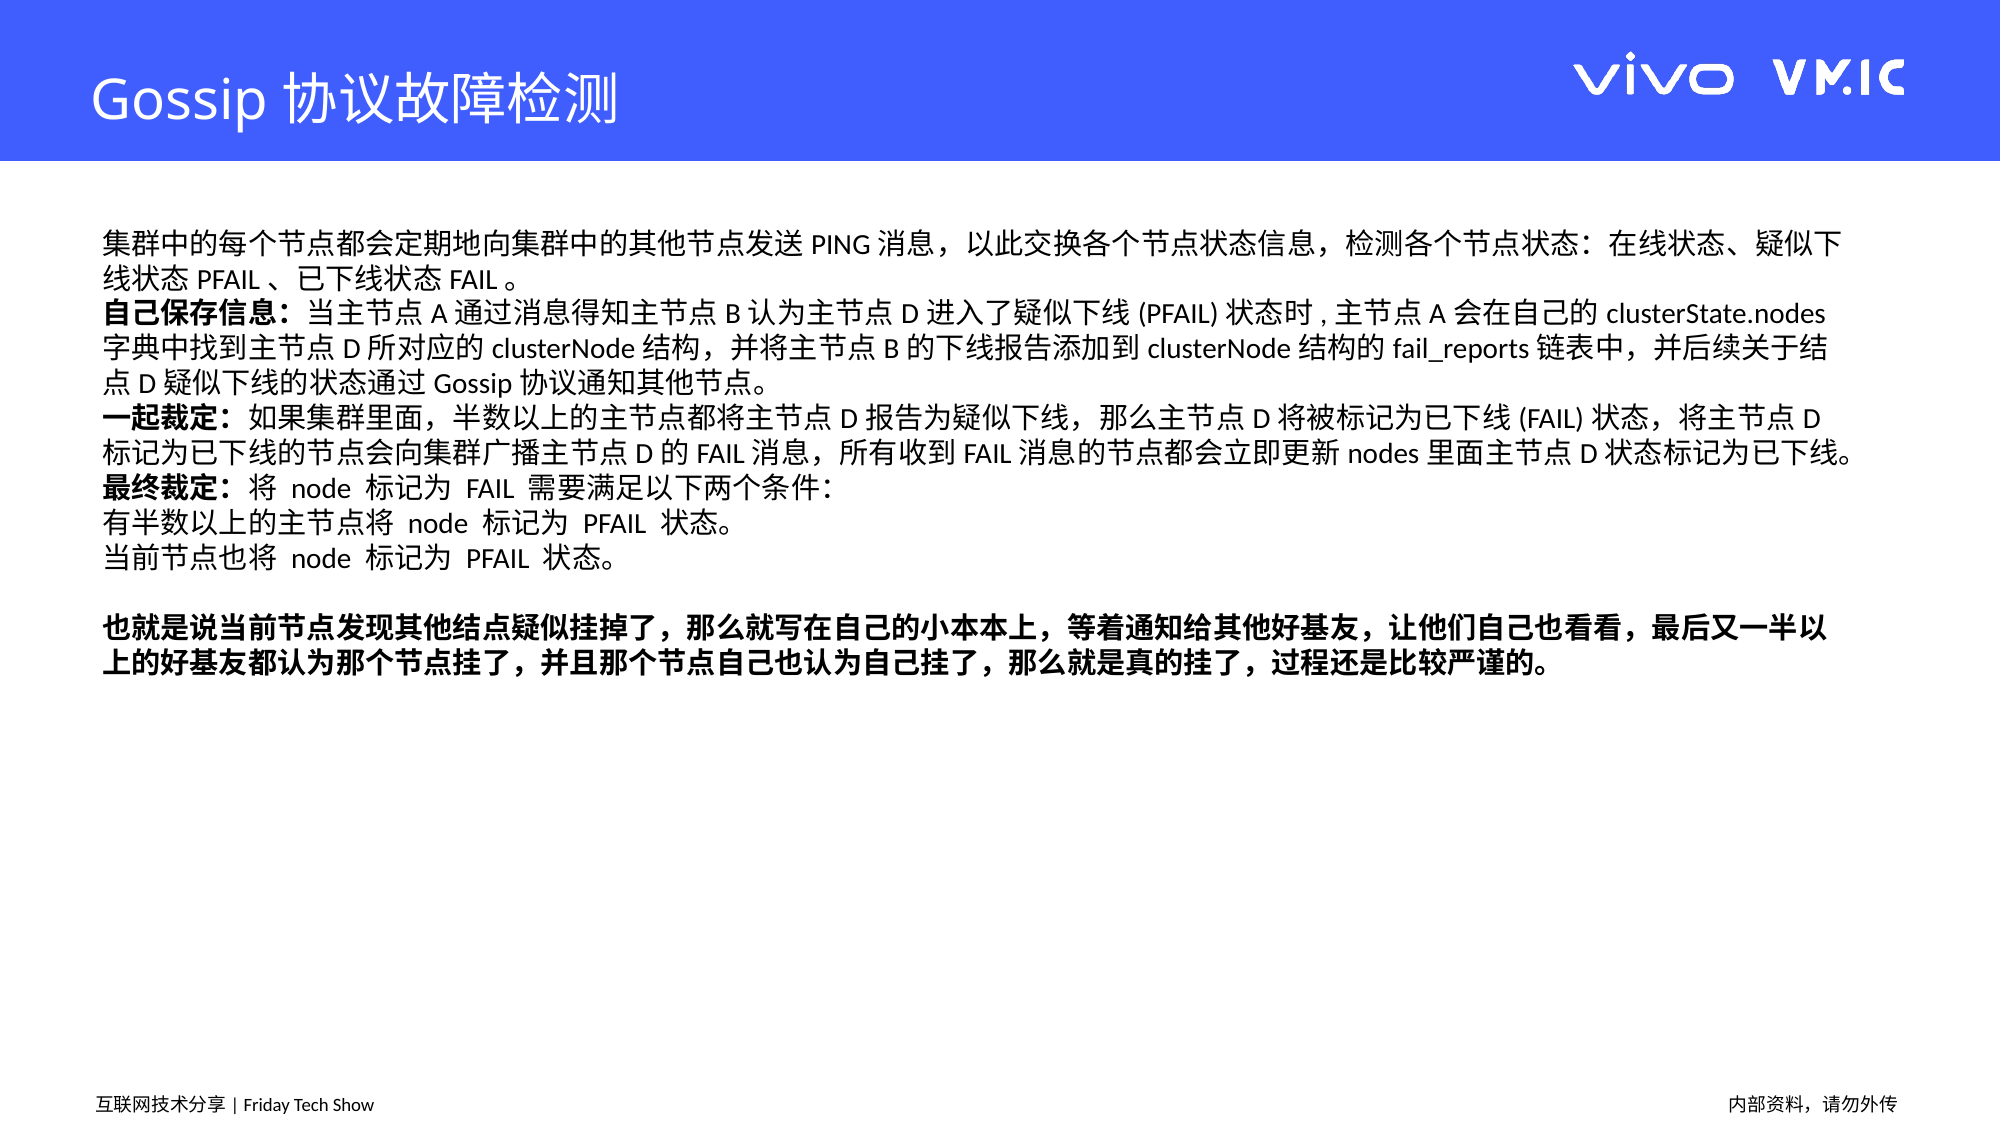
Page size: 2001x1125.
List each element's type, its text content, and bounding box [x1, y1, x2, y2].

list Gossip协议故障检测 [90, 42, 977, 118]
text_box 集群中的每个节点都会定期地向集群中的其他节点发送PING消息，以此交换各个节点状态信息，检测各个节点状态：在线状态、疑似下线状态PFAIL、已下线状态FAIL。 自己保存信息：当主节点A通过消息得知主节点B认为主节点D进入了疑似下线(PFAIL)状态时,主节点A会在自己的clusterState.nodes字典中找到主节点D所对应的clusterNode结构，并将主节点B的下线报告添加到clusterNode结构的fail_reports链表中，并后续关于结点D疑似下线的状态通过Gossip协议通知其他节点。 一起裁定：如果集群里面，半数以上的主节点都将主节点D报告为疑似下线，那么主节点D将被标记为已下线(FAIL)状态，将主节点D标记为已下线的节点会向集群广播主节点D的FAIL消息，所有收到FAIL消息的节点都会立即更新nodes里面主节点D状态标记为已下线。 最终裁定：将 node 标记为 FAIL 需要满足以下两个条件： 有半数以上的主节点将 node 标记为 PFAIL 状态。 当前节点也将 node 标记为 PFAIL 状态。 也就是说当前节点发现其他结点疑似挂掉了，那么就写在自己的小本本上，等着通知给其他好基友，让他们自己也看看，最后又一半以上的好基友都认为那个节点挂了，并且那个节点自己也认为自己挂了，那么就是真的挂了，过程还是比较严谨的。 [87, 217, 1866, 687]
picture [0, 0, 2000, 161]
